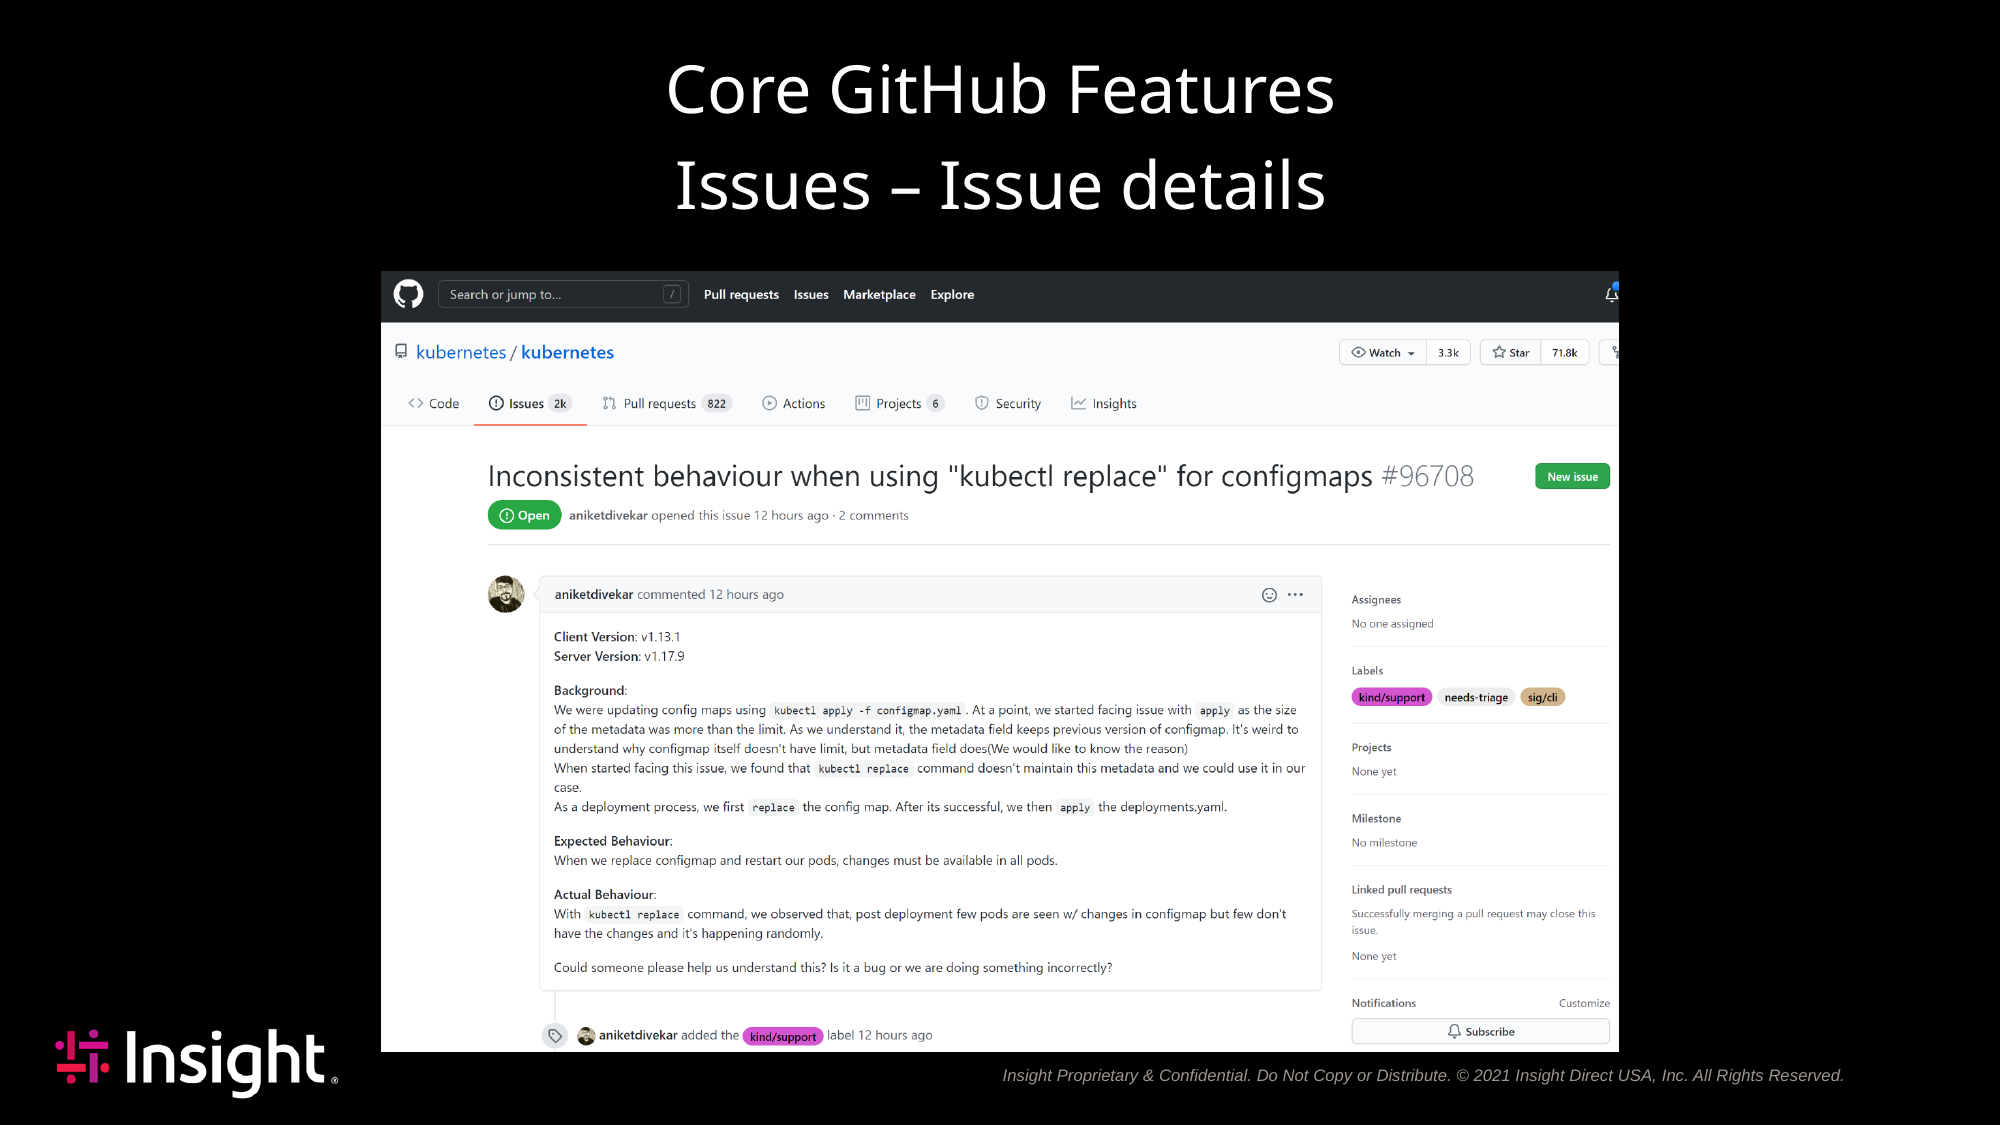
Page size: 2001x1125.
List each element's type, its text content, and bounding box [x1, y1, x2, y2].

list Core GitHub Features [116, 48, 1887, 138]
list Issues – Issue details [116, 144, 1887, 234]
picture [27, 1001, 365, 1125]
picture [380, 271, 1619, 1052]
